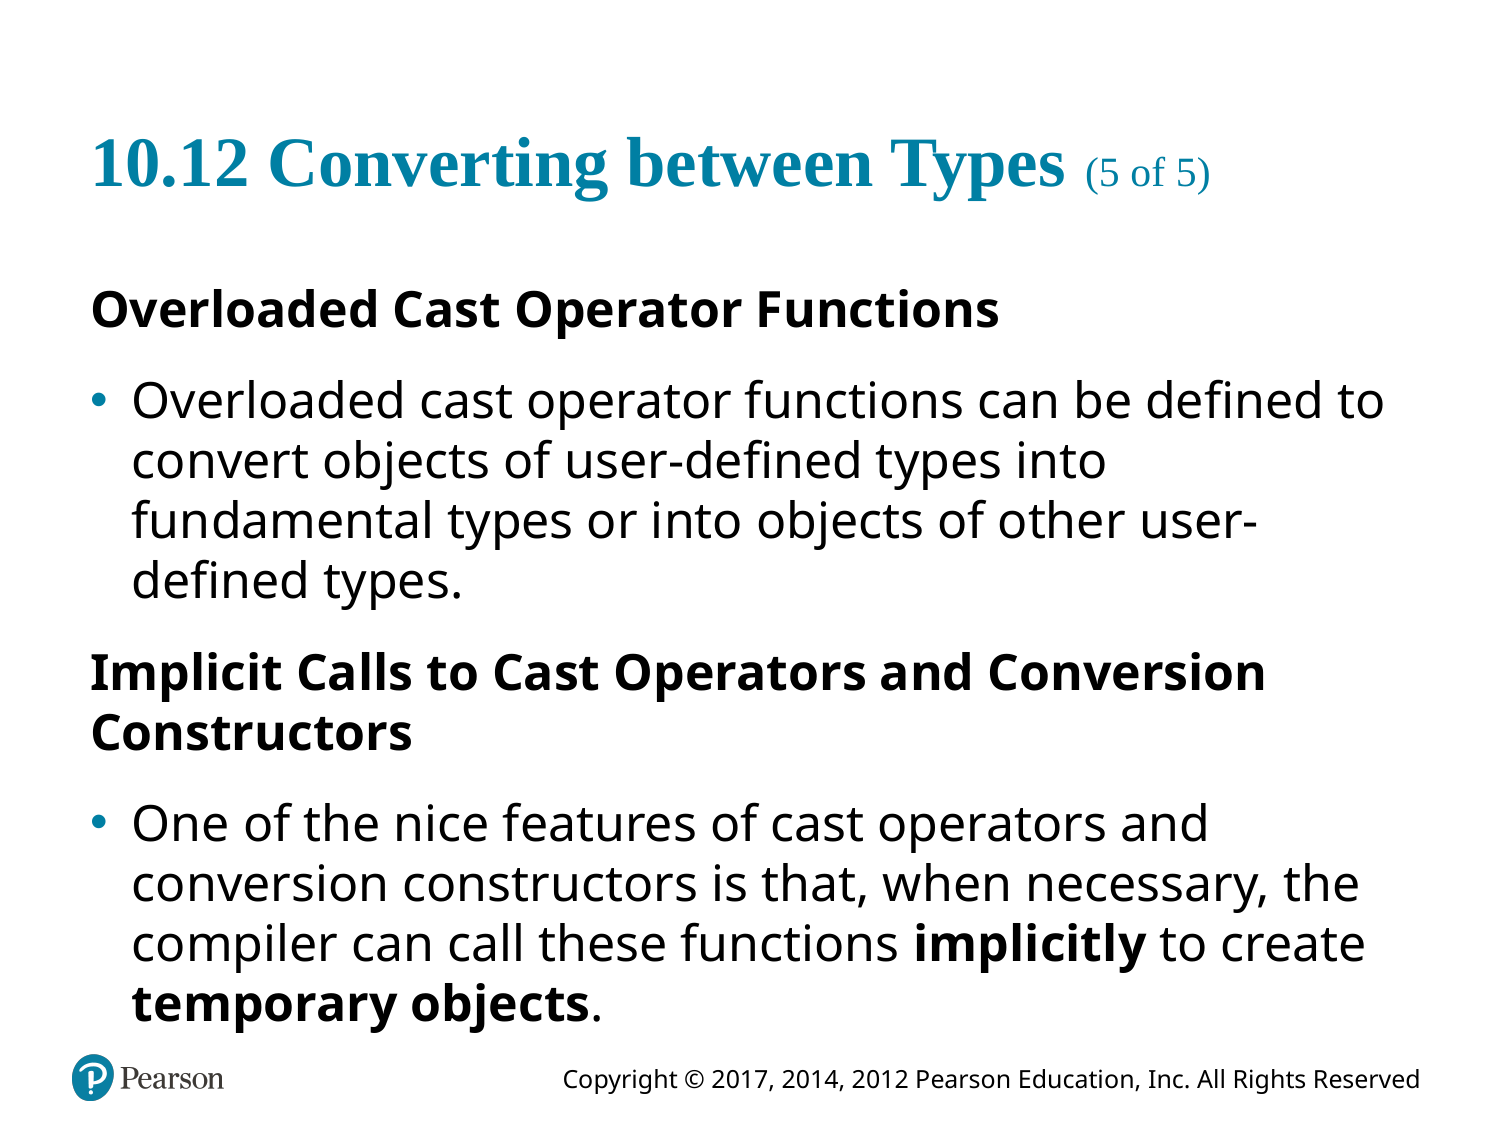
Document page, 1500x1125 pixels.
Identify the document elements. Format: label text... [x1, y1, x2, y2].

title 10.12 Converting between Types (5 of 5) [75, 0, 1425, 216]
list Overloaded Cast Operator Functions Overloaded cast operator functions can be defined to convert objects of user-defined types into fundamental types or into objects of other user-defined types. Implicit Calls to Cast Operators and Conversion Constructors One of the nice features of cast operators and conversion constructors is that, when necessary, the compiler can call these functions implicitly to create temporary objects. [75, 262, 1425, 1047]
picture [80, 1063, 106, 1088]
picture [72, 1054, 88, 1070]
picture [98, 1054, 224, 1101]
picture [72, 1087, 83, 1101]
